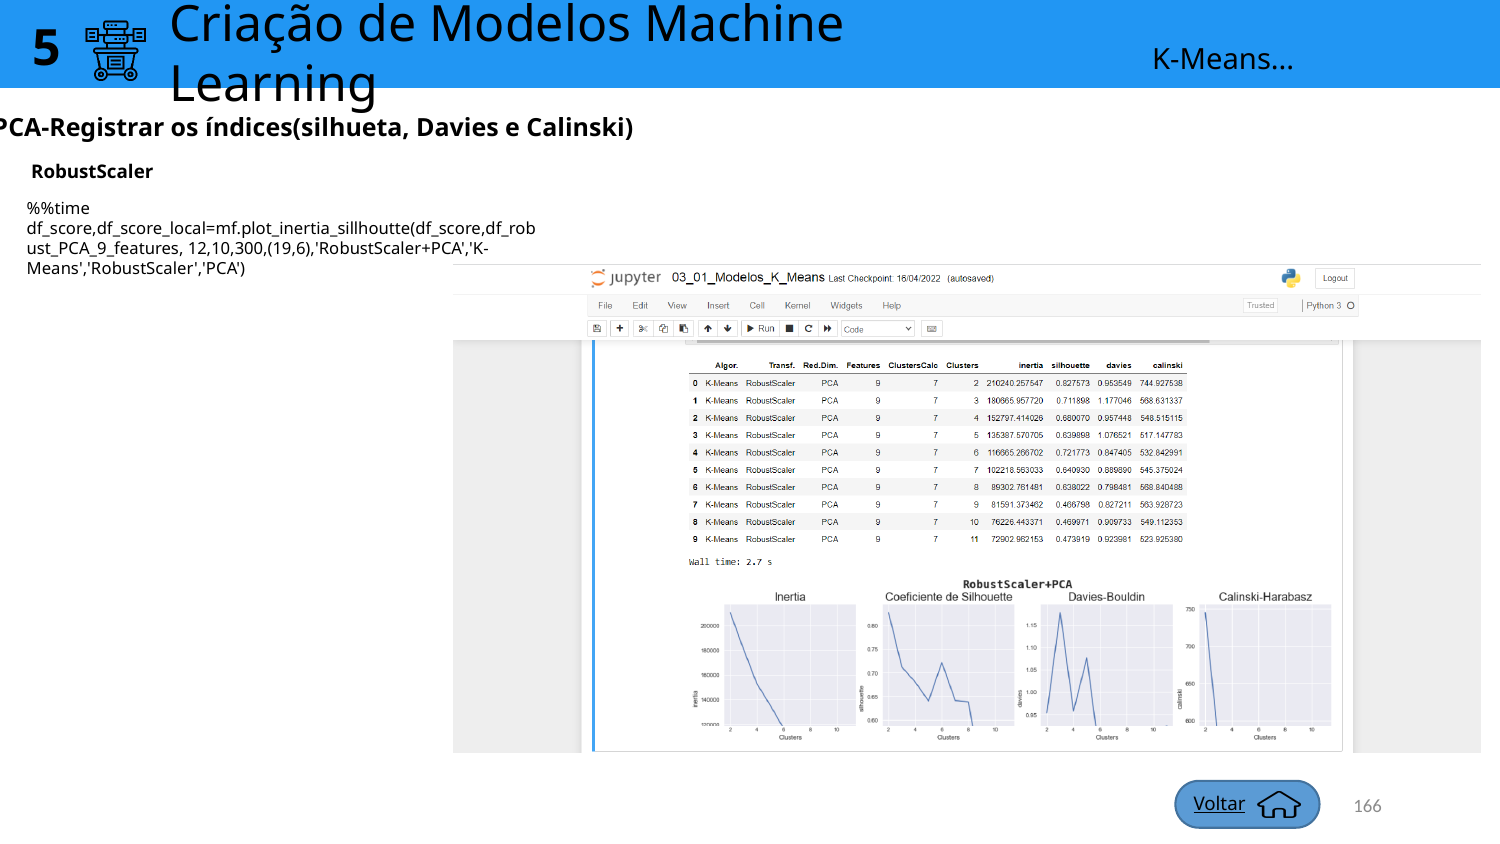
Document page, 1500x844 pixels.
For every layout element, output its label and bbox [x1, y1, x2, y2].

text_box [11, 152, 554, 286]
text_box [1174, 779, 1321, 829]
picture [84, 19, 147, 82]
picture [1257, 791, 1301, 818]
picture [453, 264, 1481, 753]
text_box [0, 0, 1500, 149]
slide_number [1331, 782, 1397, 827]
